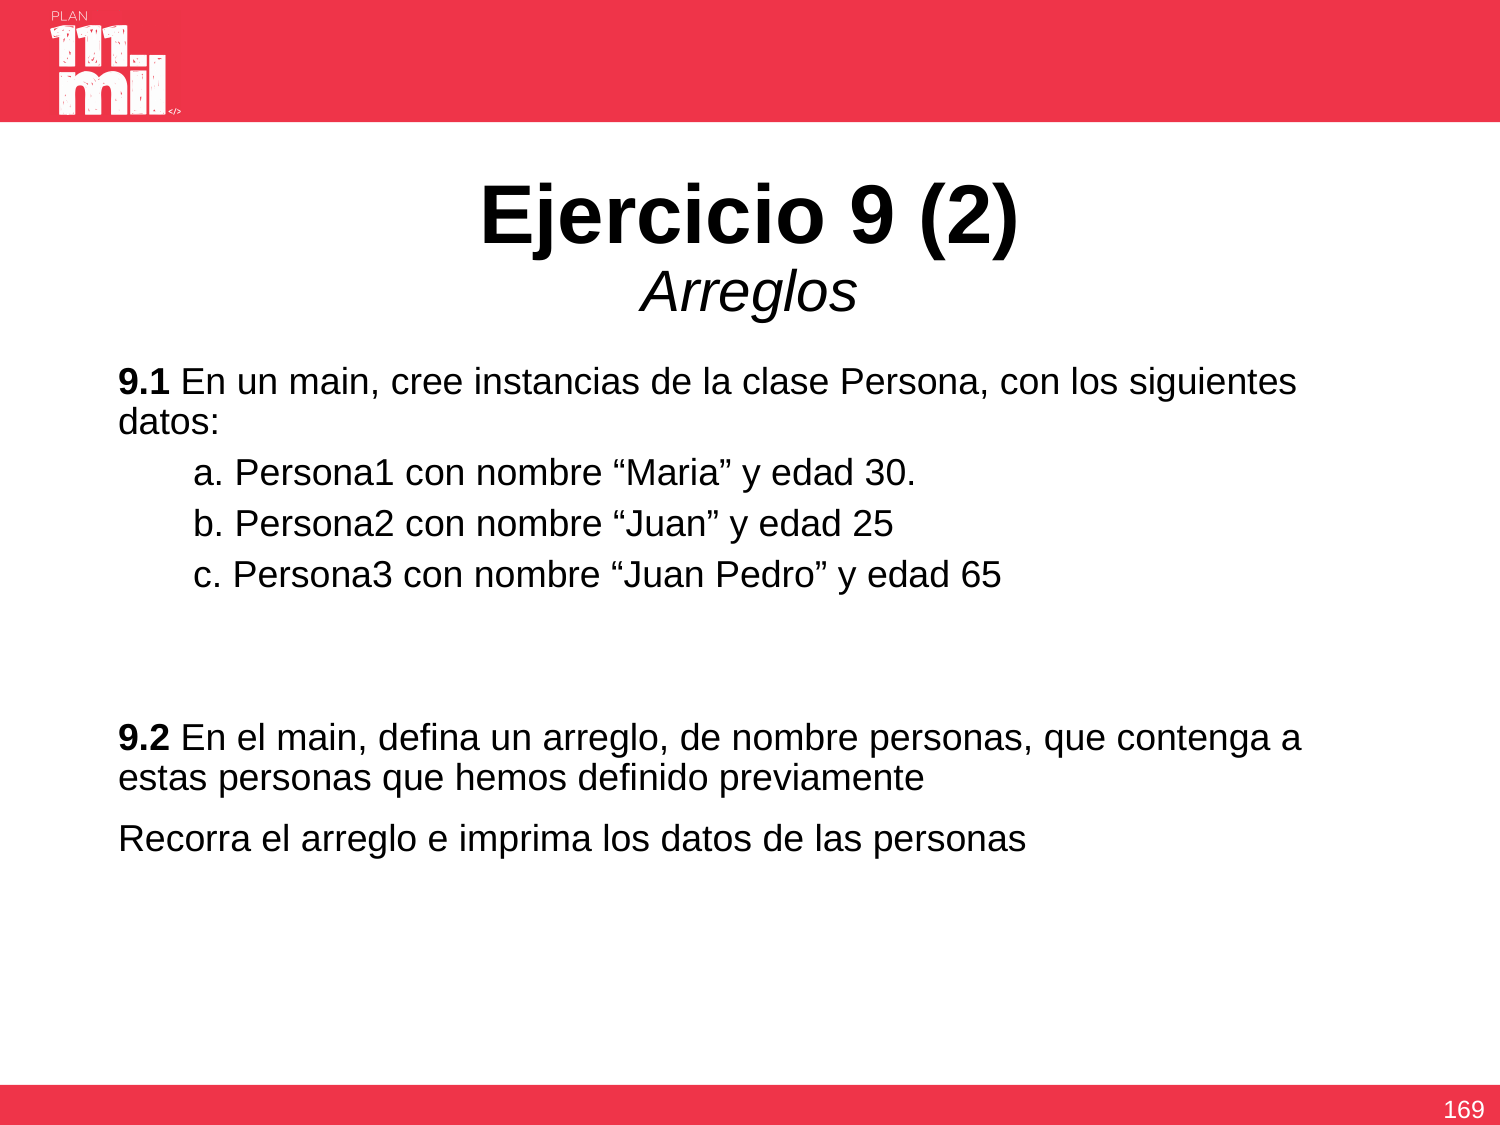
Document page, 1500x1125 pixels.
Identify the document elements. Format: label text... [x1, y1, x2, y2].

slide_number 168 [1162, 1078, 1500, 1125]
title Ejercicio 9 (2) Arreglos [103, 147, 1397, 348]
list 9.1 En un main, cree instancias de la clase Persona, con los siguientes datos: a. Persona1 con nombre “Maria” y edad 30. b. Persona2 con nombre “Juan” y edad 25 c. Persona3 con nombre “Juan Pedro” y edad 65 9.2 En el main, defina un arreglo, de nombre personas, que contenga a estas personas que hemos definido previamente Recorra el arreglo e imprima los datos de las personas a. Defina un constructor sin parámetros, donde asigne “María” a nombre y el valor 30 a edad. b. Defina un constructor que reciba un String para asignarlo a nombre y asigne 30 a la edad como valor por defecto. c. Defina un constructor que reciba los dos parámetros que deben ser asignados a los atributos nombre y edad. d. Defina los métodos getters/setters correspondientes [103, 354, 1397, 1069]
